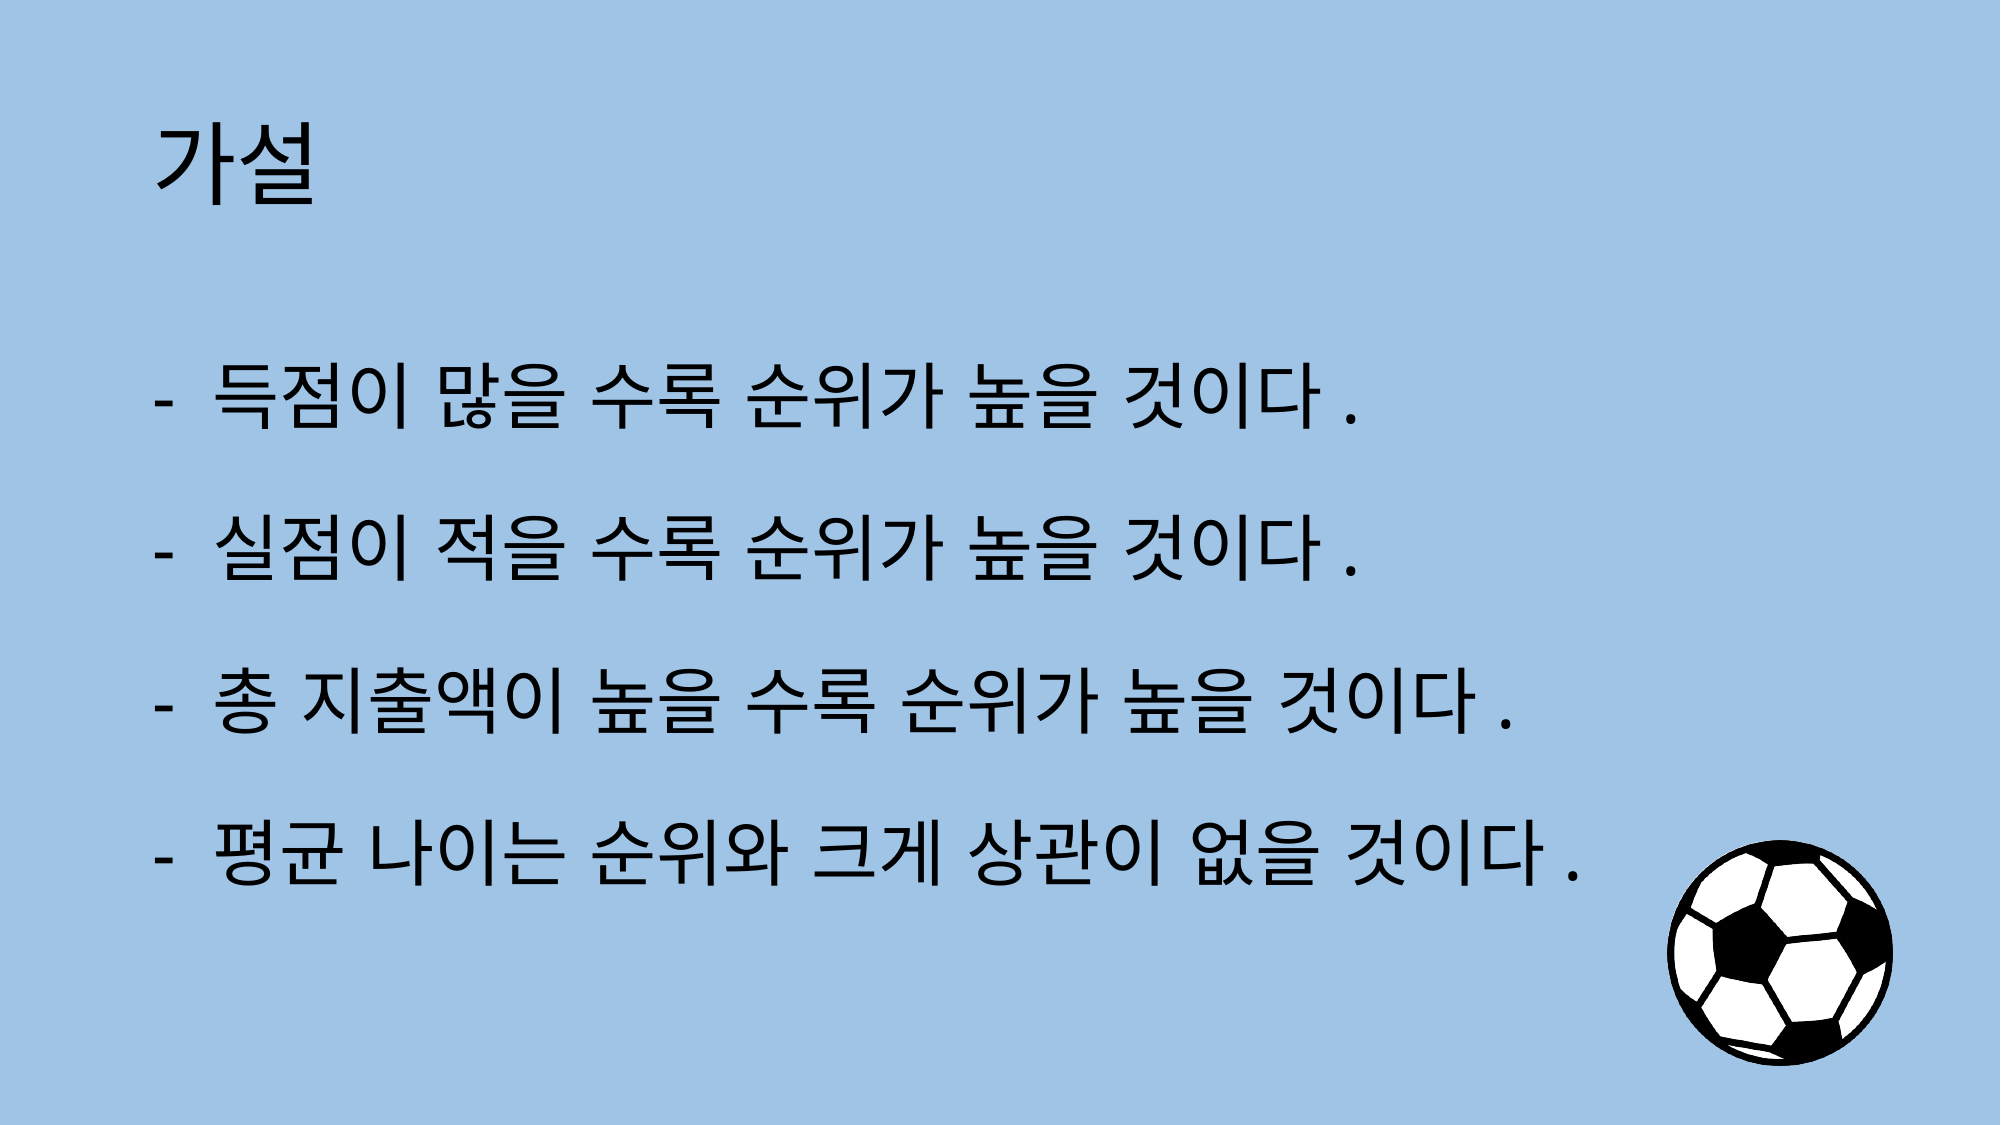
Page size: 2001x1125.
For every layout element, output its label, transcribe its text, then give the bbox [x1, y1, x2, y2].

list - 득점이 많을 수록 순위가 높을 것이다. - 실점이 적을 수록 순위가 높을 것이다. - 총 지출액이 높을 수록 순위가 높을 것이다. - 평균 나이는 순위와 크게 상관이 없을 것이다. [137, 299, 1863, 1014]
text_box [1667, 840, 1893, 1066]
title 가설 [137, 59, 1863, 278]
